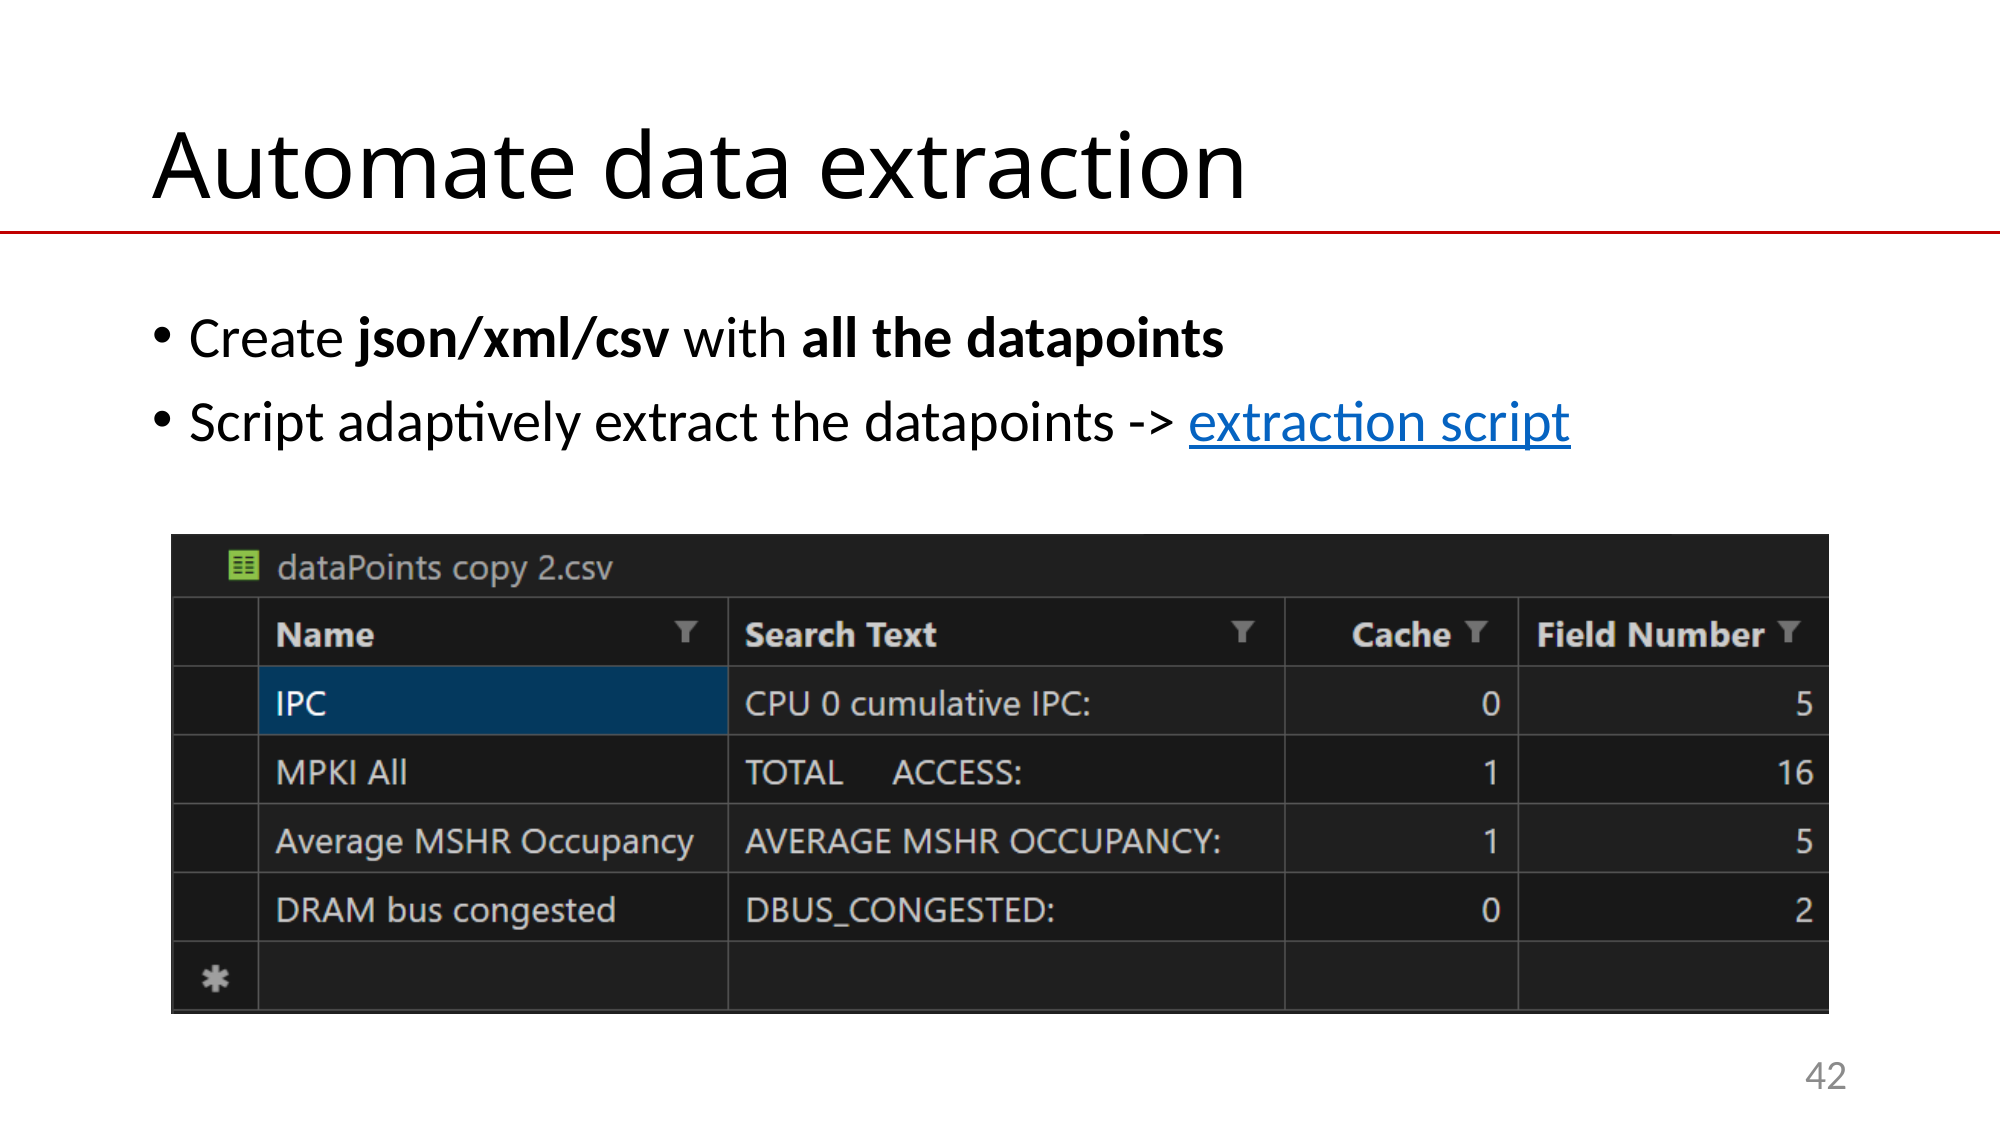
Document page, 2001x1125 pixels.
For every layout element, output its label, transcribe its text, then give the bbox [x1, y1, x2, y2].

picture [171, 534, 1829, 1014]
title Automate data extraction [137, 59, 1863, 278]
slide_number 42 [1412, 1042, 1863, 1103]
list Create json/xml/csv with all the datapoints Script adaptively extract the datapoints -> extraction script [137, 299, 1863, 1014]
